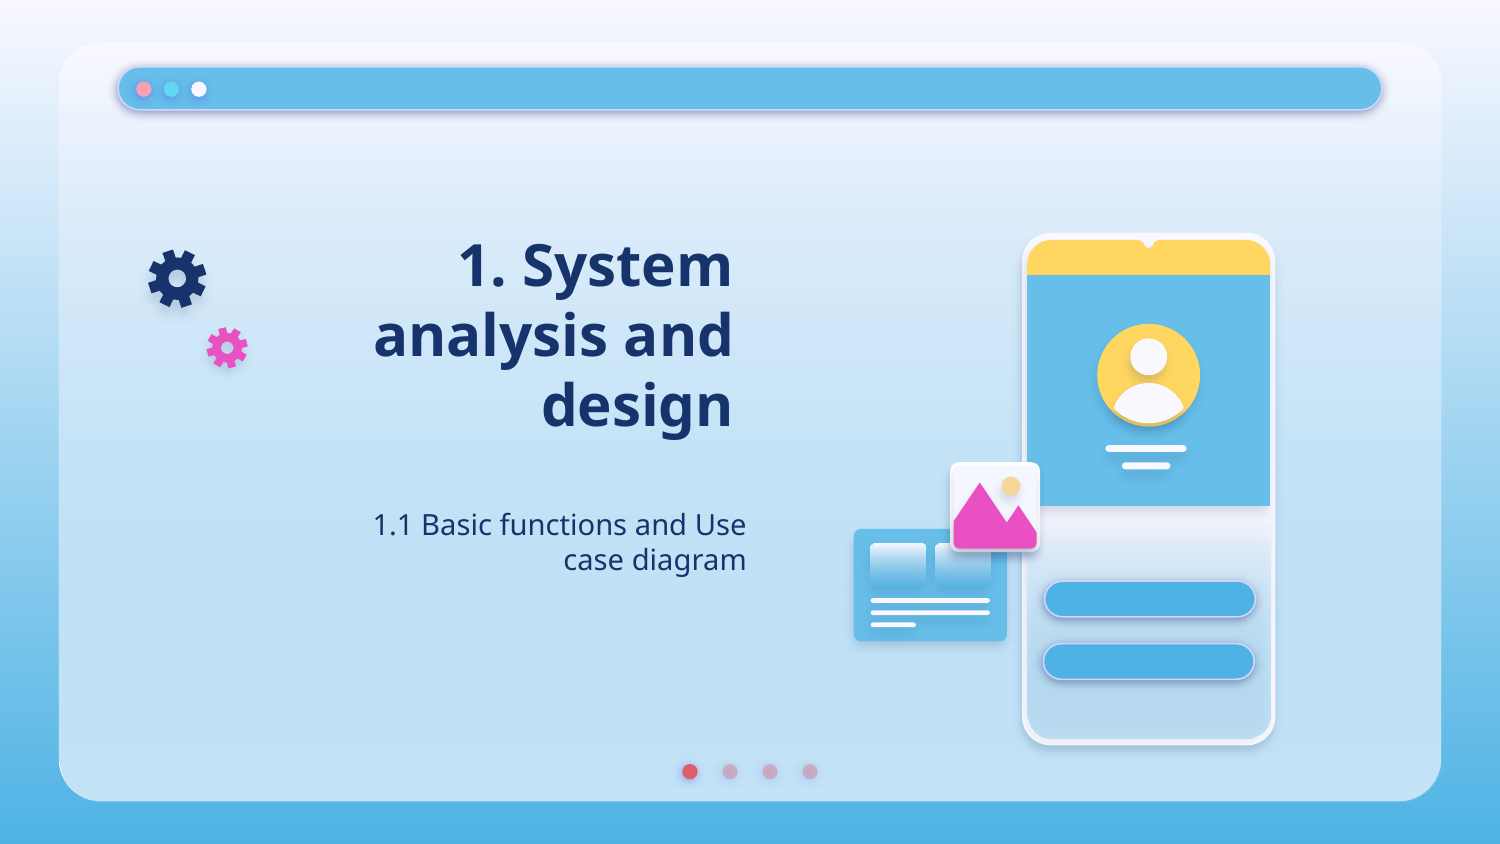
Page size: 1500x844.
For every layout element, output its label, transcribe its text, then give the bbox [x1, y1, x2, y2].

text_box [853, 528, 1008, 642]
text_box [949, 461, 1041, 553]
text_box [147, 249, 248, 369]
title 1. System analysis and design [287, 274, 749, 393]
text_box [1021, 232, 1276, 746]
subtitle 1.1 Basic functions and Use case diagram [301, 482, 763, 601]
